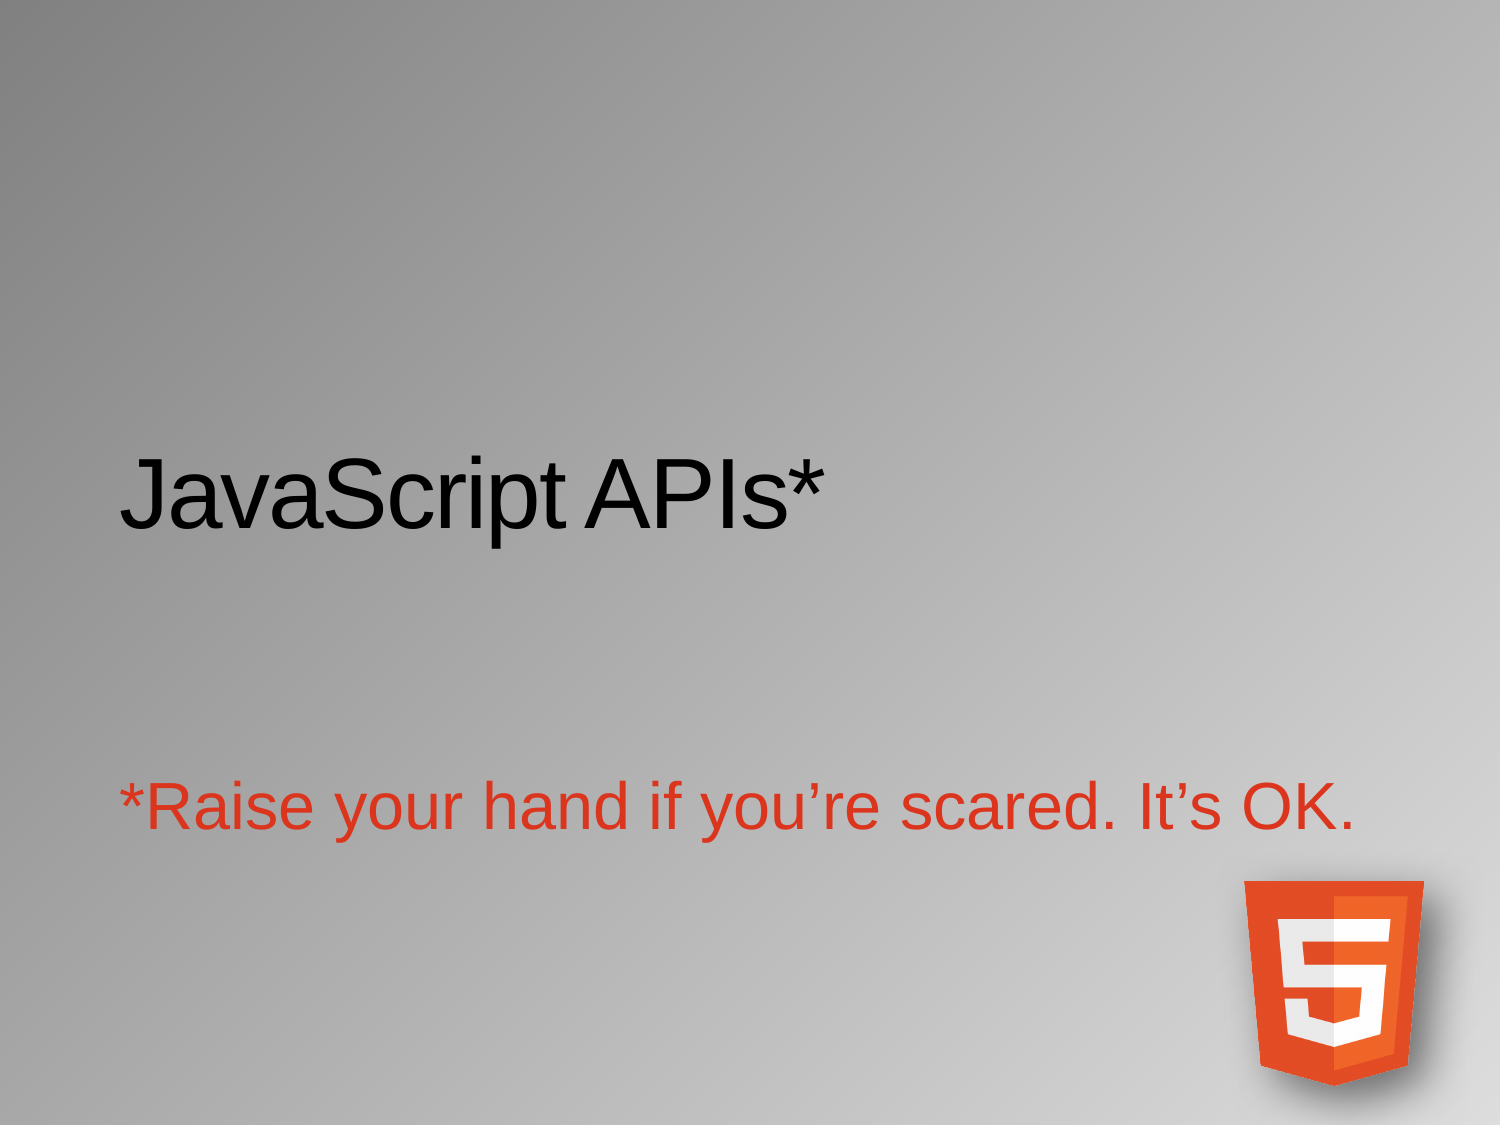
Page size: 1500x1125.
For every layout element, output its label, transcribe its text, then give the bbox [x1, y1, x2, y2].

title JavaScript APIs* [119, 371, 1380, 622]
picture [1232, 881, 1436, 1086]
subtitle *Raise your hand if you’re scared. It’s OK. [119, 771, 1380, 848]
